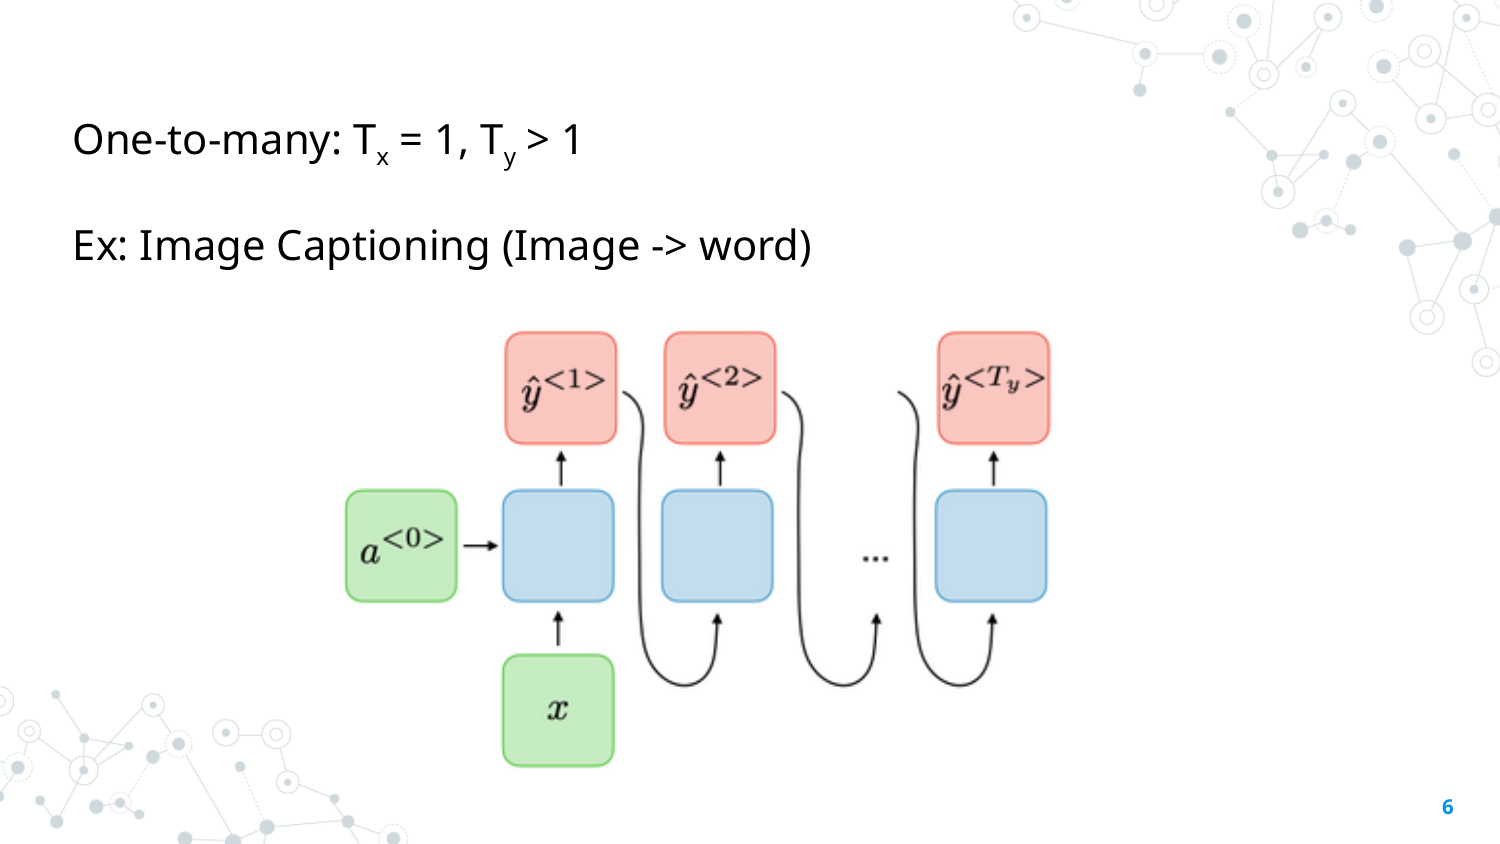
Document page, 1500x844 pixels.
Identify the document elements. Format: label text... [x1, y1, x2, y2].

text_box One-to-many: Tx ​= 1, Ty ​> 1 Ex: Image Captioning (Image -> word) [72, 70, 952, 369]
slide_number 6 [1378, 779, 1469, 844]
picture [0, 0, 1500, 844]
